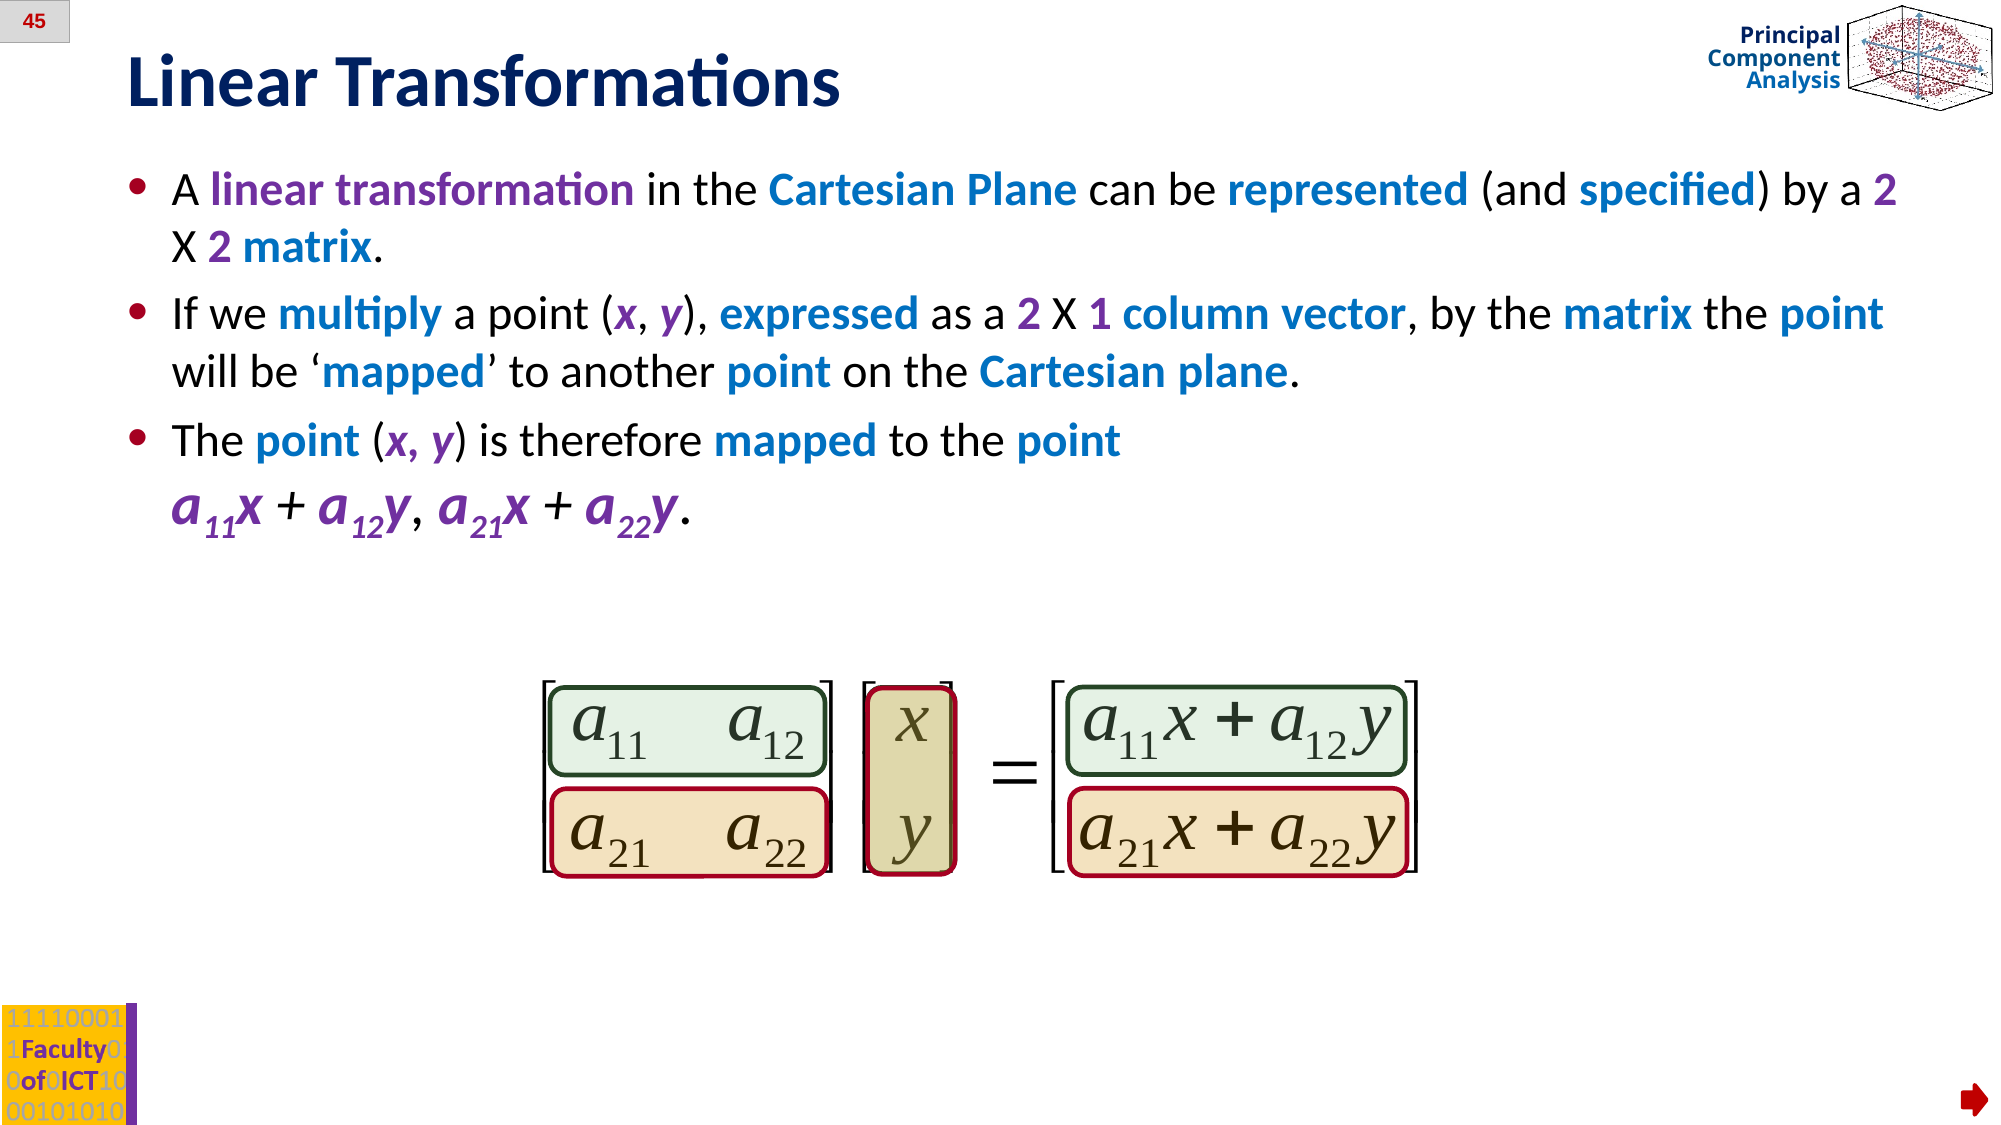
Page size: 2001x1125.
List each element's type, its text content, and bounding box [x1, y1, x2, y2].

list A linear transformation in the Cartesian Plane can be represented (and specified) by a 2 X 2 matrix. If we multiply a point (x, y), expressed as a 2 X 1 column vector, by the matrix the point will be ‘mapped’ to another point on the Cartesian plane. The point (x, y) is therefore mapped to the point a11x + a12y, a21x + a22y. [112, 149, 1913, 325]
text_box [524, 662, 1448, 892]
text_box 45 [0, 0, 70, 43]
picture [1847, 5, 1993, 111]
picture [0, 1003, 138, 1125]
title Linear Transformations [112, 29, 1425, 130]
text_box [1960, 1083, 1989, 1117]
text_box Principal Component Analysis [1688, 17, 1842, 101]
